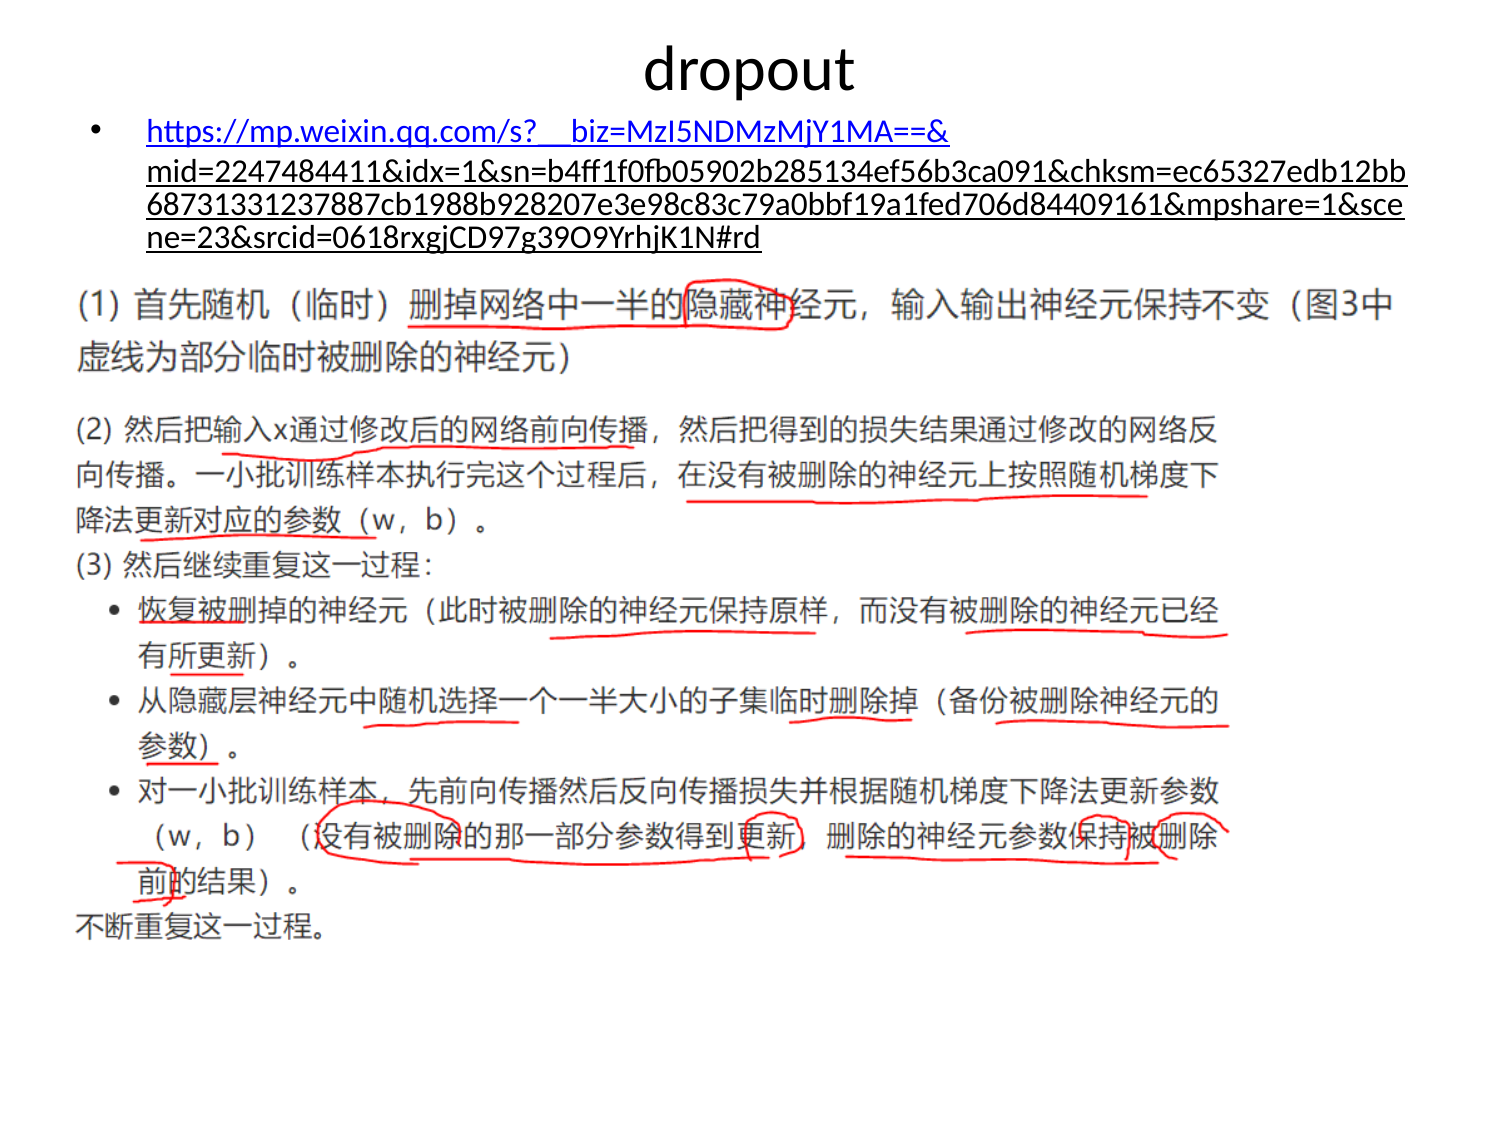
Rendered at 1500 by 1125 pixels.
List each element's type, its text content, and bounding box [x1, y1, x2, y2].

list https://mp.weixin.qq.com/s?__biz=MzI5NDMzMjY1MA==&mid=2247484411&idx=1&sn=b4ff1f0fb05902b285134ef56b3ca091&chksm=ec65327edb12bb68731331237887cb1988b928207e3e98c83c79a0bbf19a1fed706d84409161&mpshare=1&scene=23&srcid=0618rxgjCD97g39O9YrhjK1N#rd [75, 101, 1425, 1005]
title dropout [75, 19, 1425, 101]
picture [53, 408, 1250, 970]
picture [52, 278, 1411, 397]
